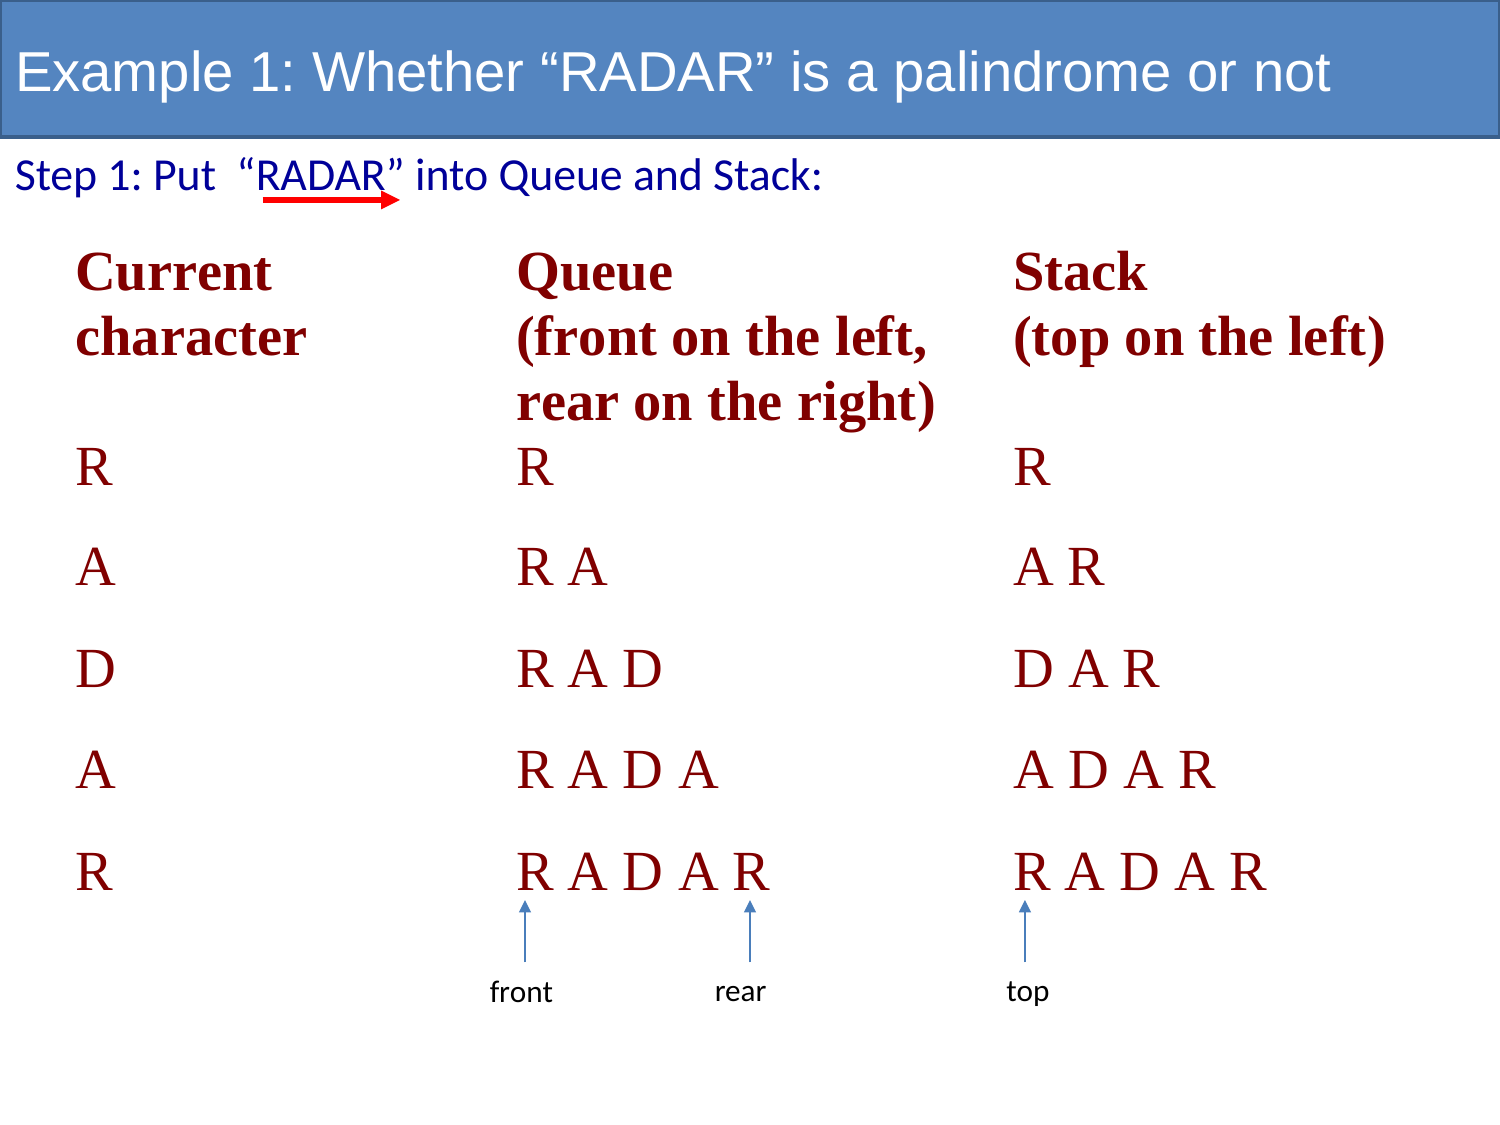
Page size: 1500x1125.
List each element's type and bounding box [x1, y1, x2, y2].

title [0, 0, 1500, 138]
text_box [0, 138, 1388, 310]
list [37, 237, 1426, 1072]
